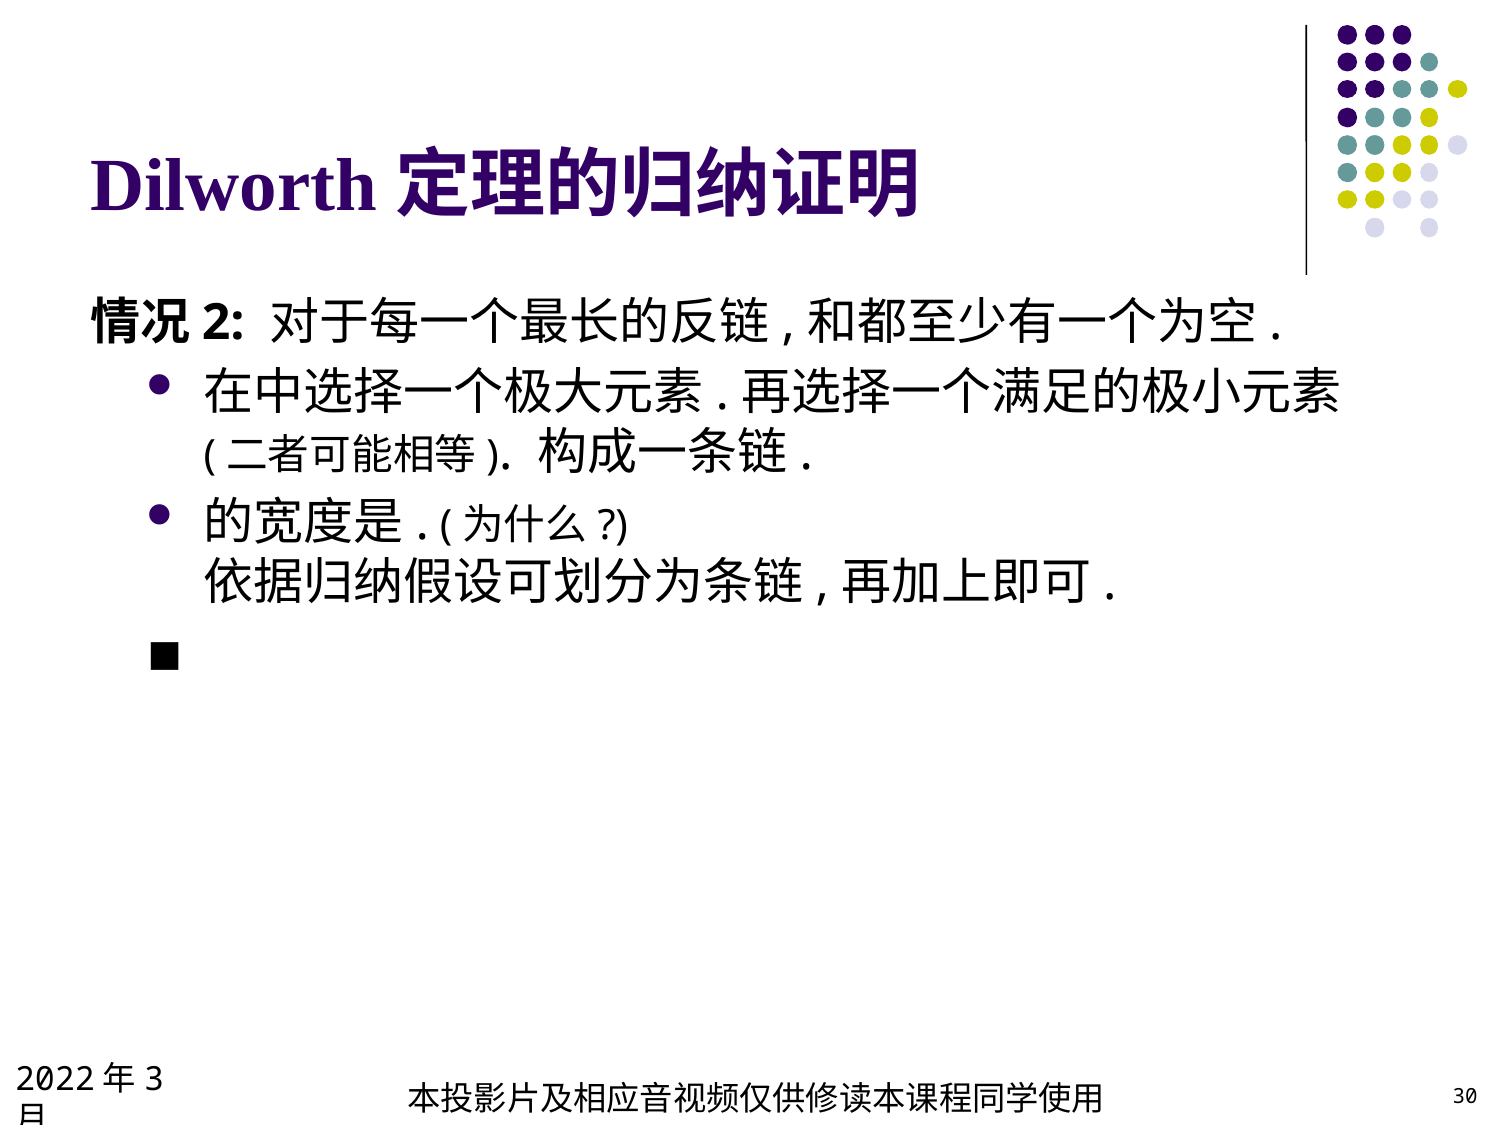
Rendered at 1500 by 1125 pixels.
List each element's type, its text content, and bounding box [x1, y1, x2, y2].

footer 本投影片及相应音视频仅供修读本课程同学使用 [206, 1072, 1307, 1123]
slide_number 30 [1337, 1072, 1493, 1123]
title Dilworth定理的归纳证明 [75, 20, 1313, 233]
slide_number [0, 1072, 206, 1123]
